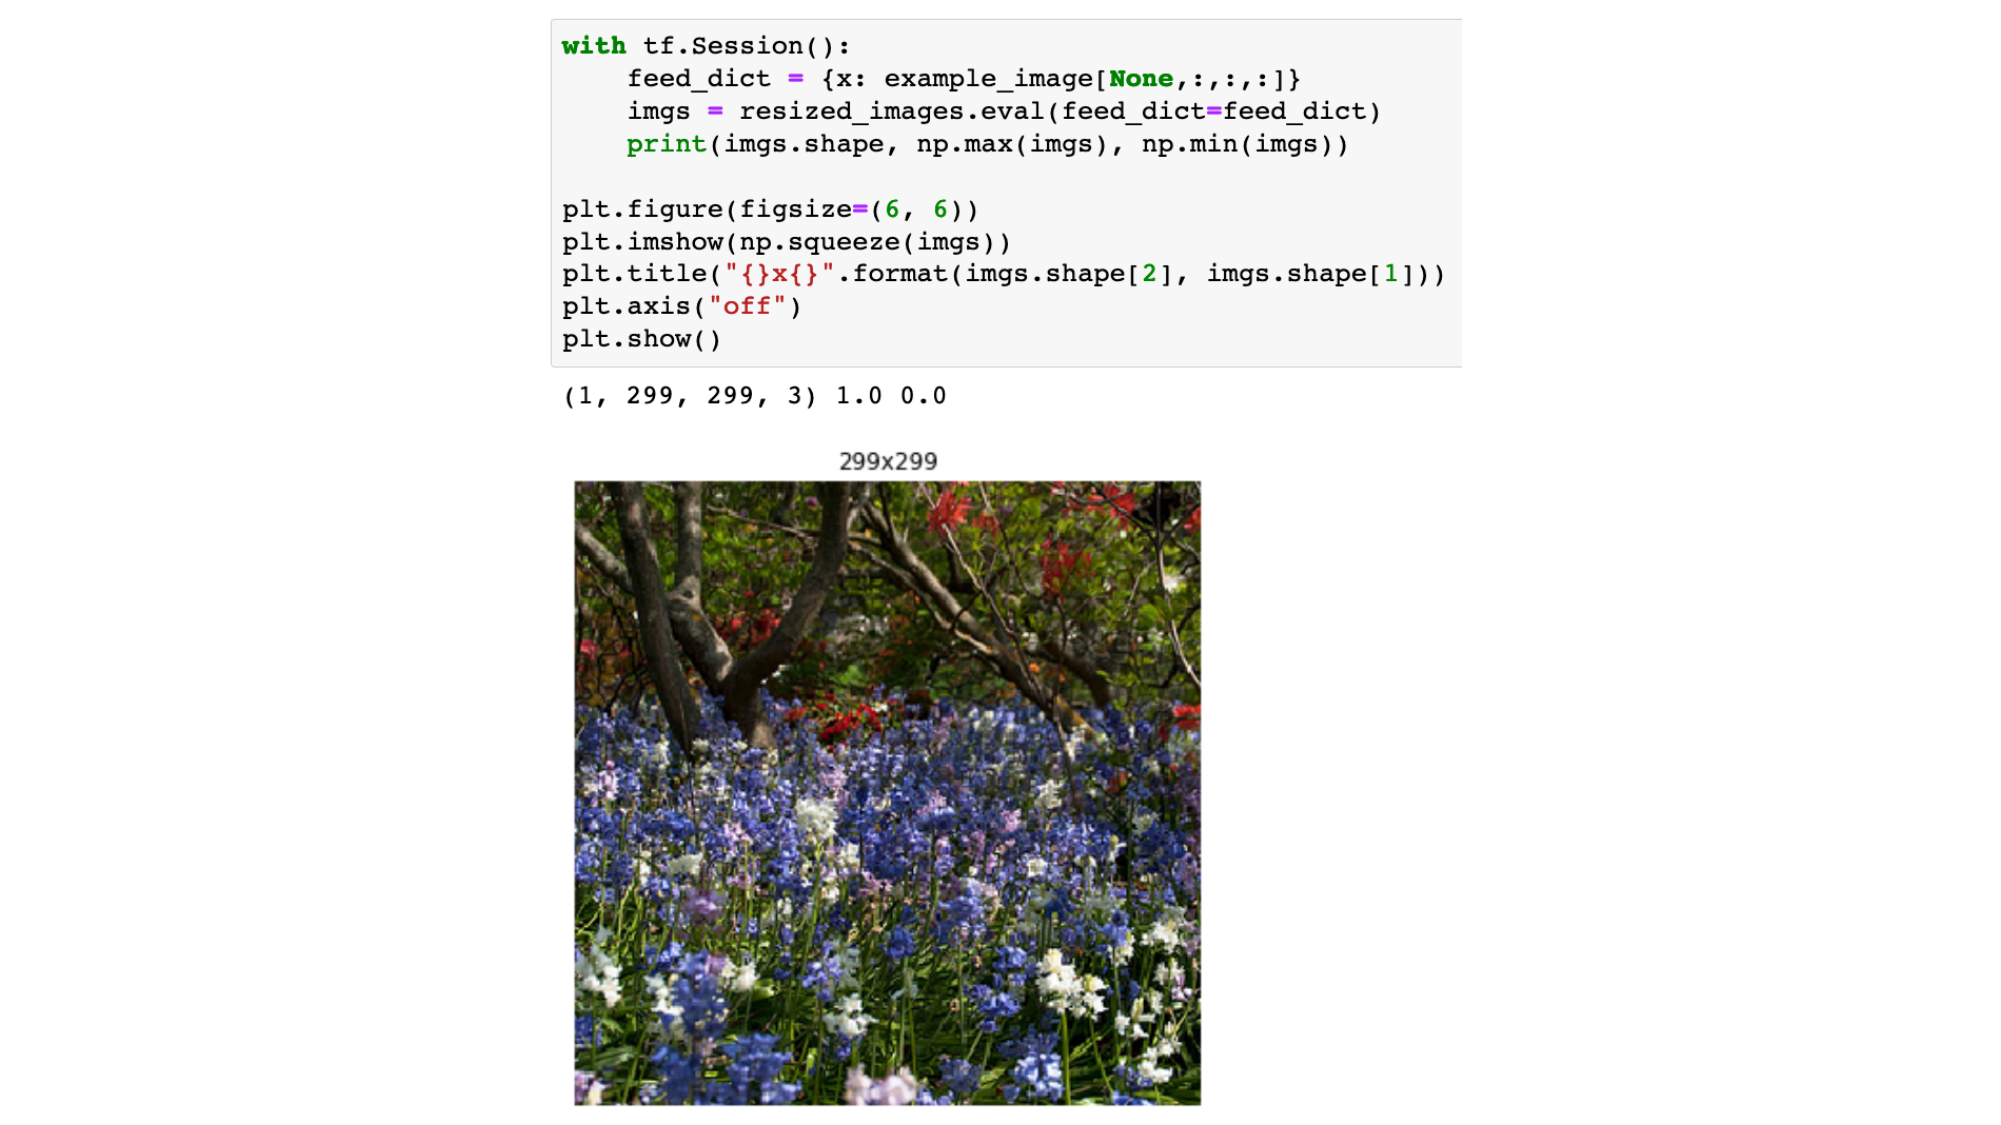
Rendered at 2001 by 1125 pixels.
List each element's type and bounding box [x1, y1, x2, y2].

picture [537, 3, 1462, 1122]
